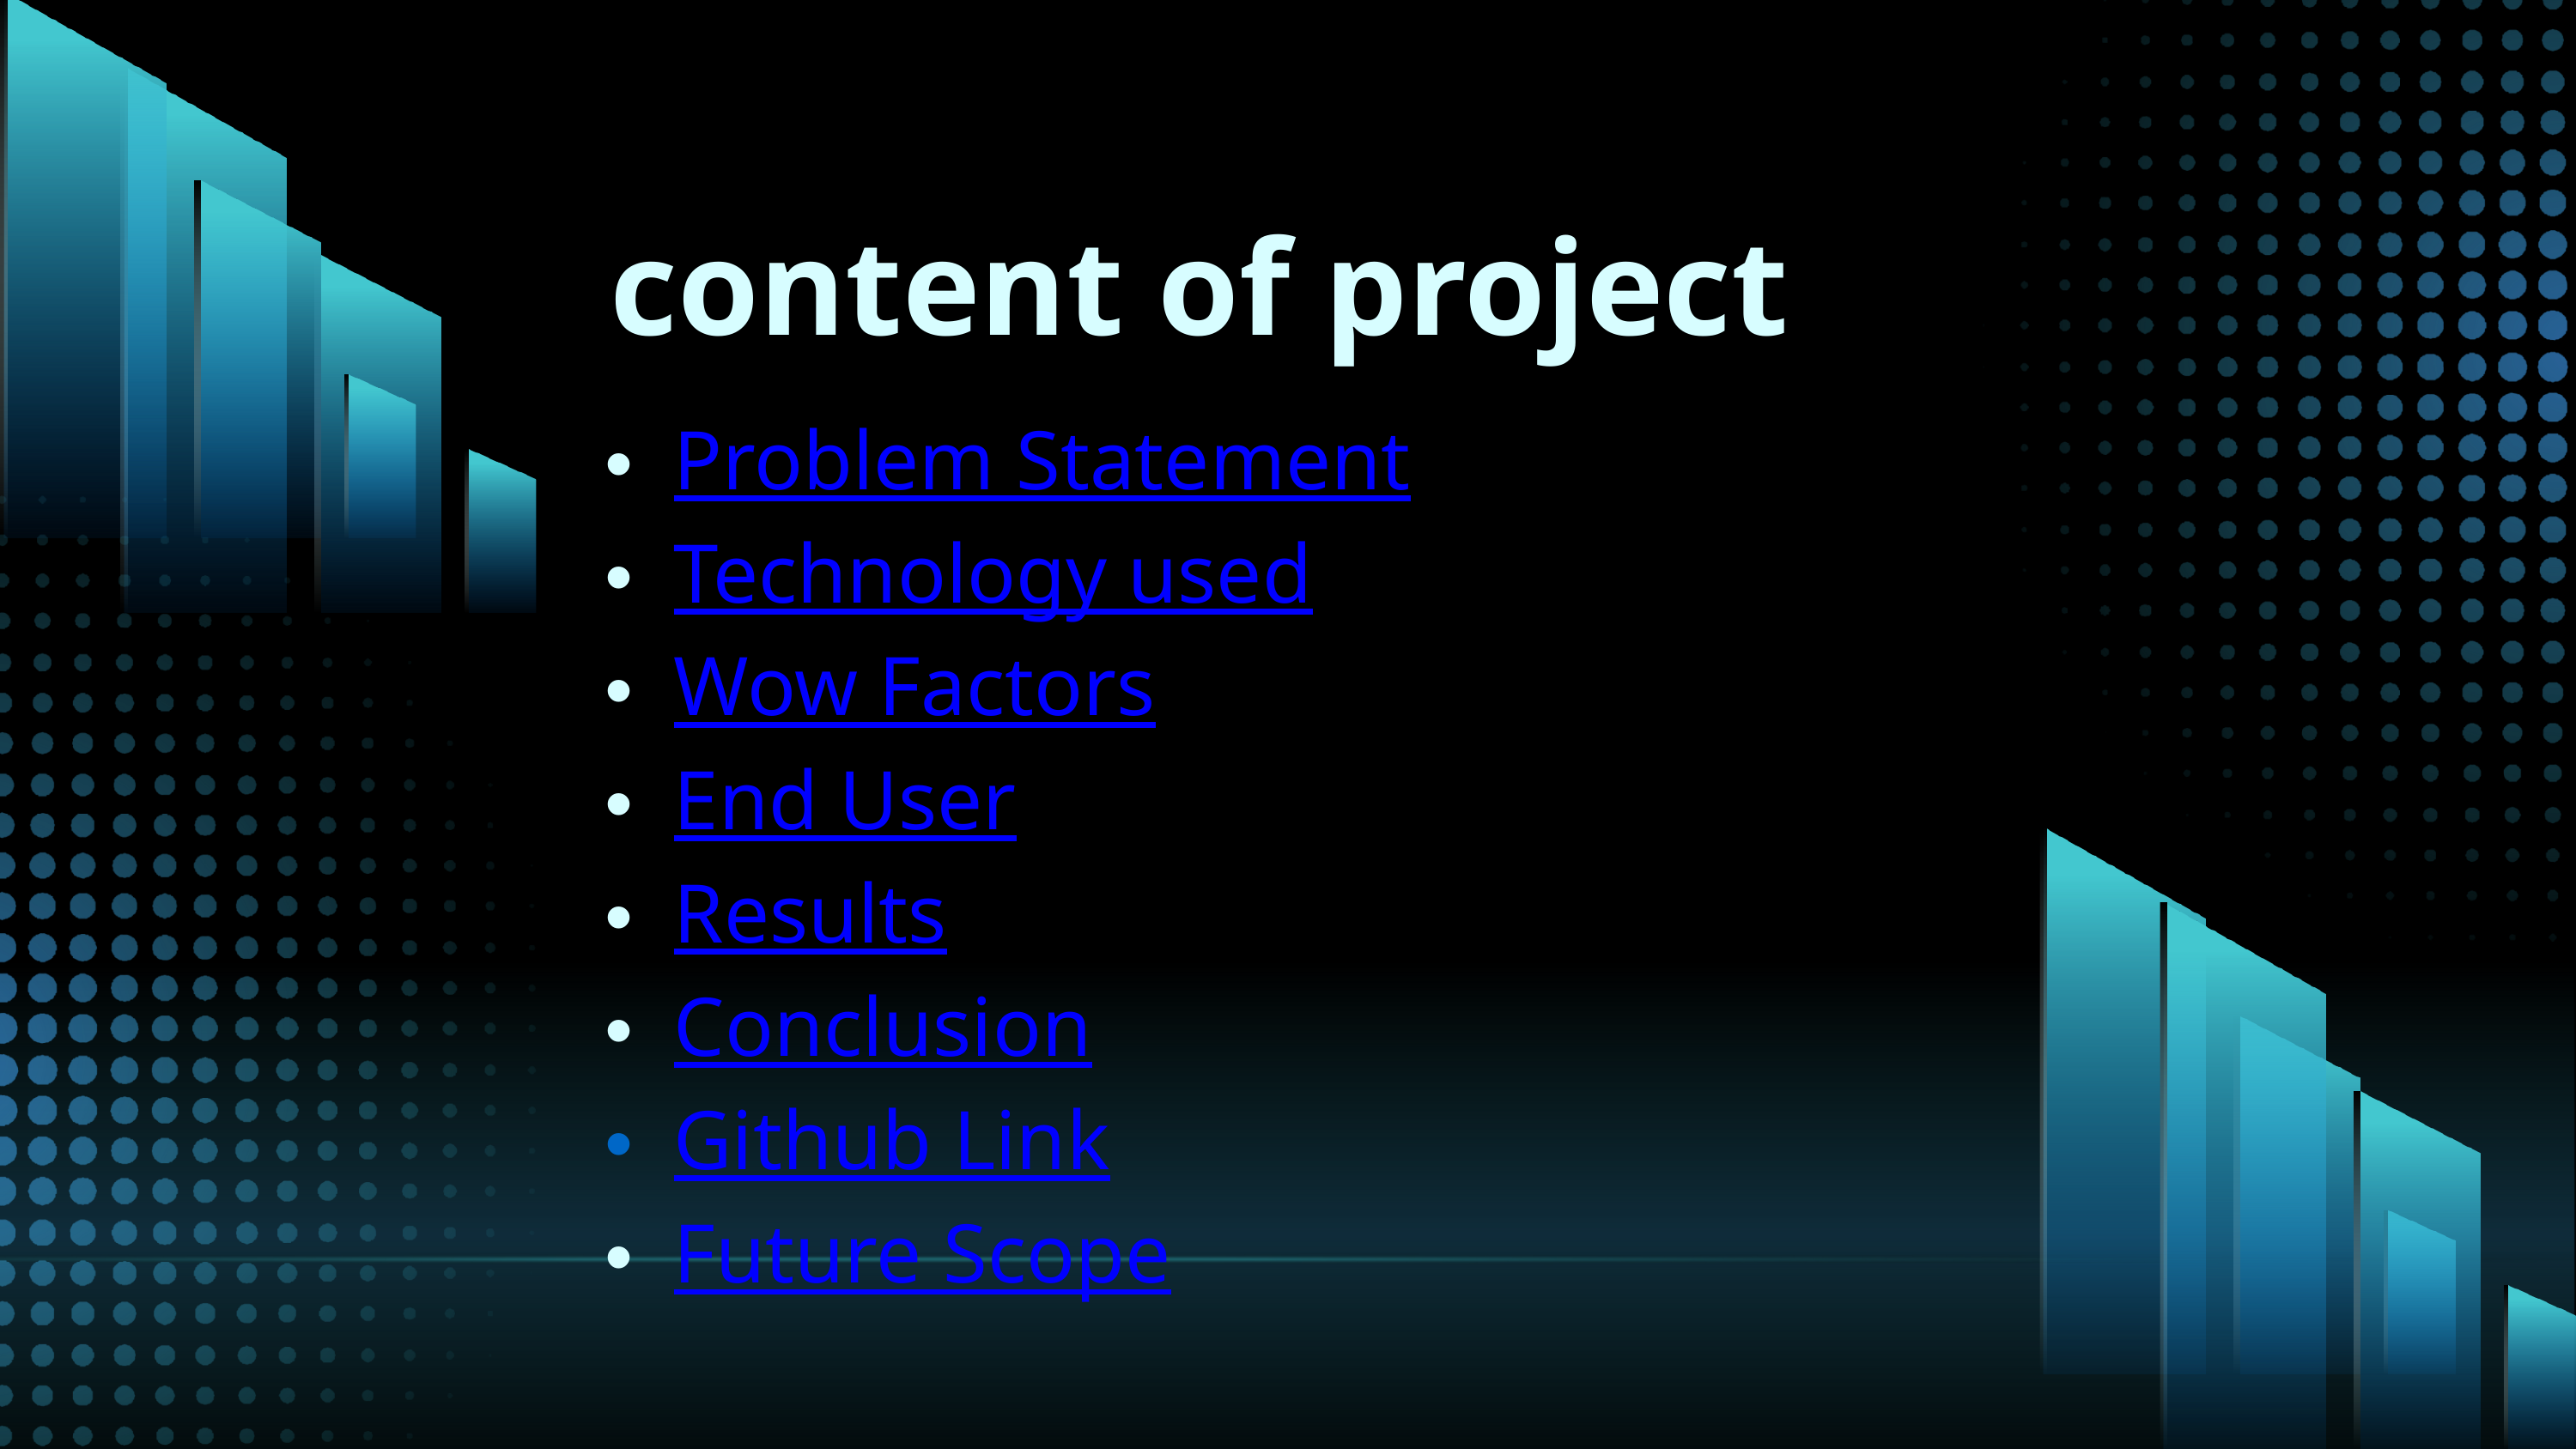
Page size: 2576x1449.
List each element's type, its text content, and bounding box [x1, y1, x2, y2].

text_box [0, 0, 416, 538]
text_box [0, 458, 537, 1449]
text_box [1983, 0, 2576, 941]
text_box [2160, 902, 2576, 1449]
text_box content of project [585, 177, 1814, 361]
text_box [2039, 827, 2456, 1374]
text_box Problem Statement Technology used Wow Factors End User Results Conclusion Github Link Future Scope [537, 404, 2021, 1313]
text_box [416, 66, 537, 458]
text_box [537, 941, 2160, 1449]
